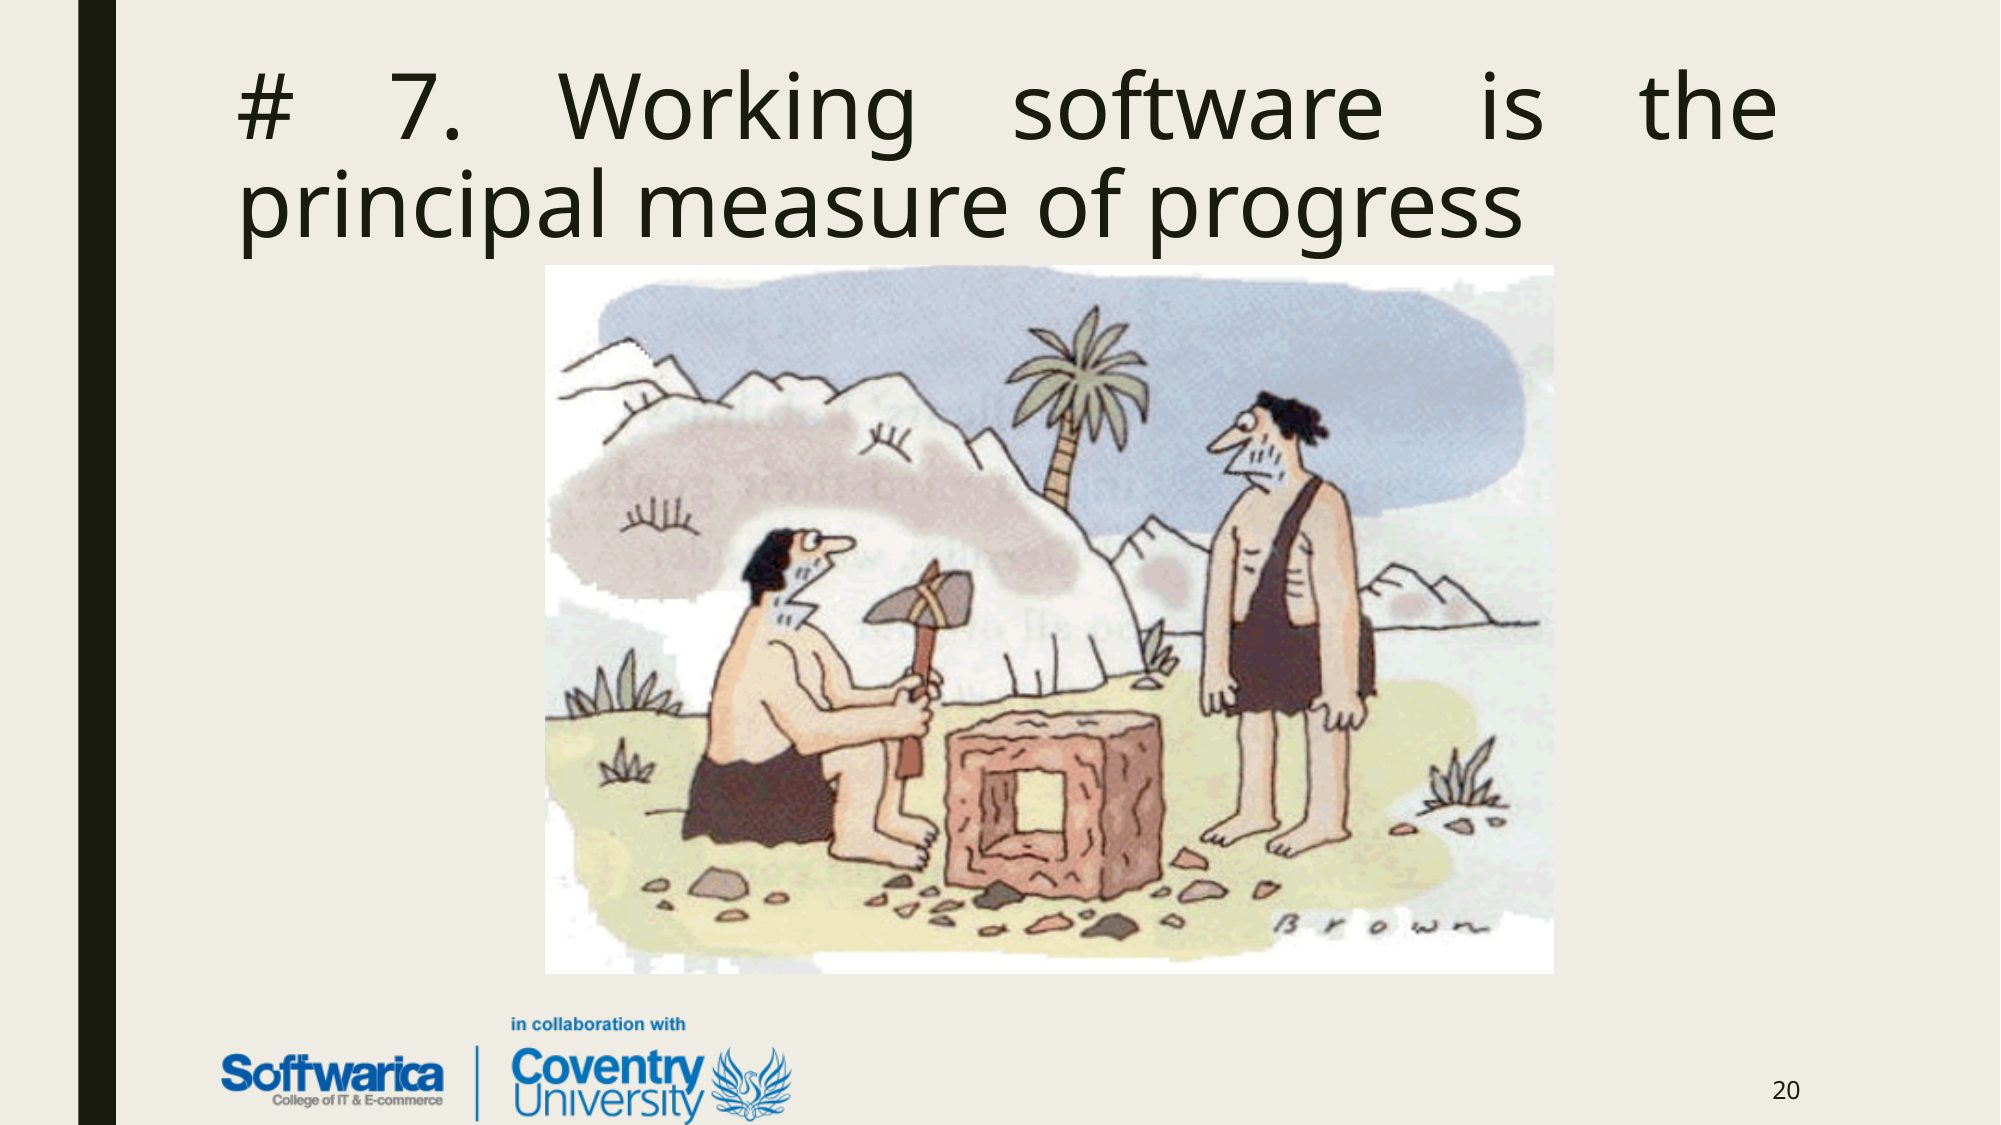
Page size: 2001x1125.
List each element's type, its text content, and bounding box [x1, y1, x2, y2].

picture [221, 1017, 792, 1125]
title # 7. Working software is the principal measure of progress [221, 53, 1797, 298]
picture [545, 265, 1554, 974]
slide_number 20 [1553, 1058, 1816, 1125]
